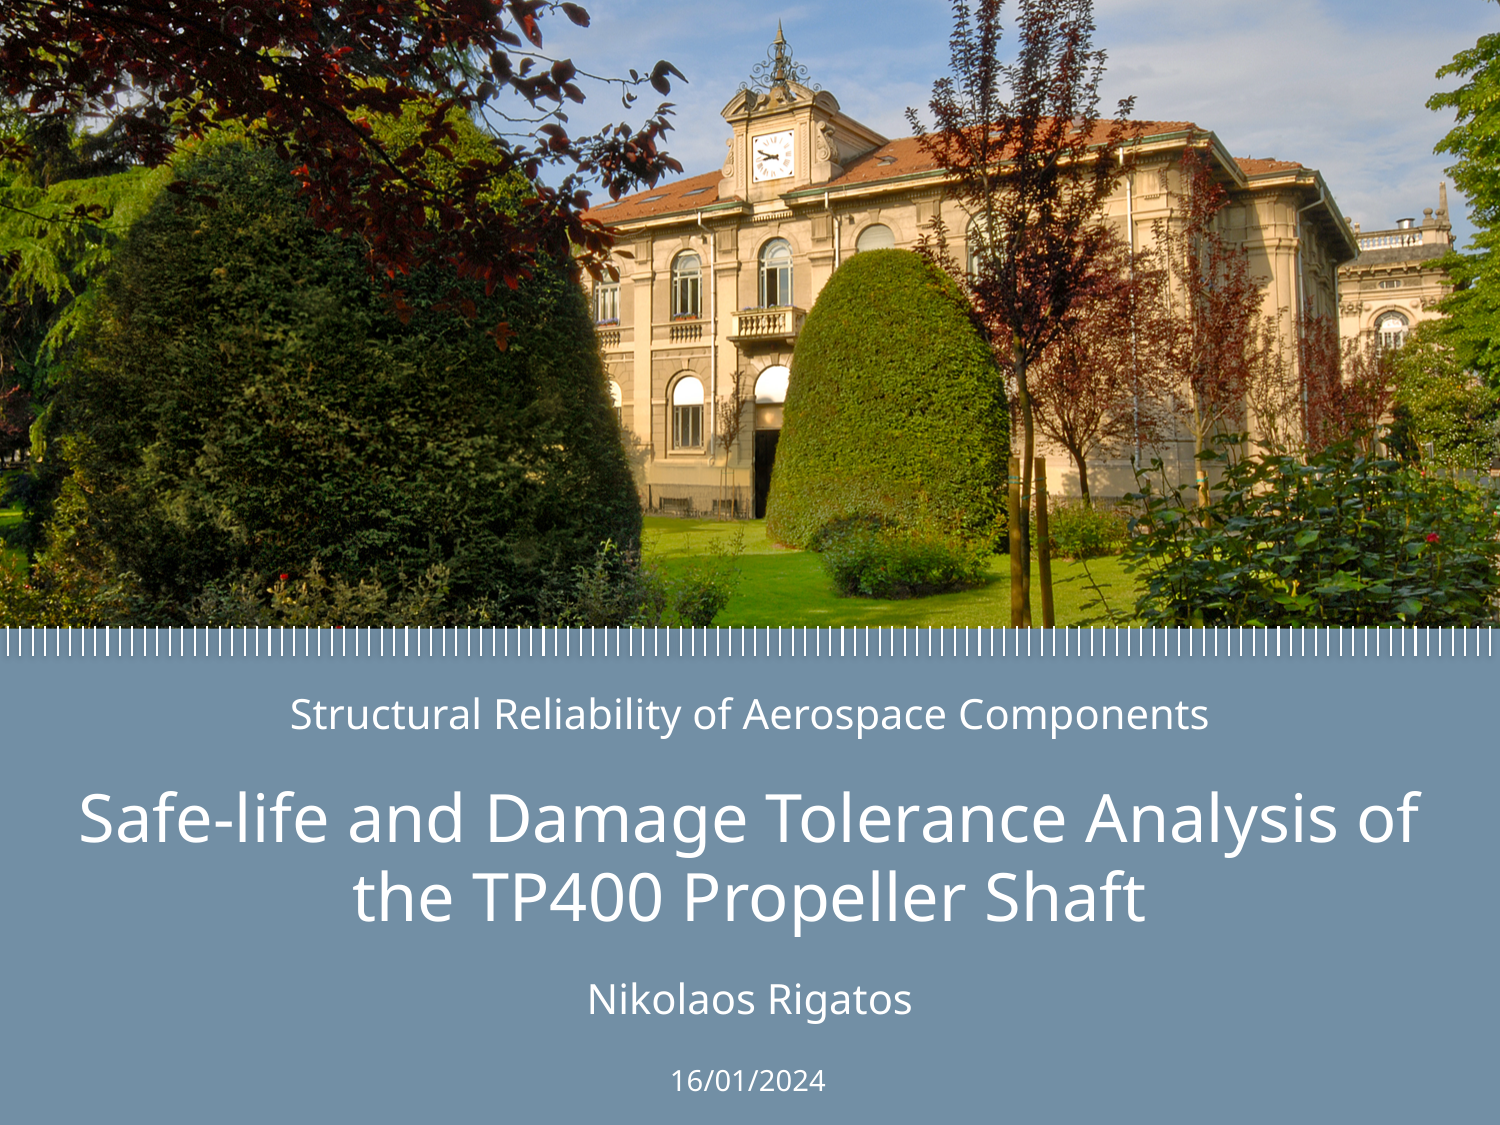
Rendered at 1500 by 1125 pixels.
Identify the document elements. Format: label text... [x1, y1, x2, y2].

text_box [0, 688, 1500, 1125]
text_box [7, 625, 1491, 656]
text_box Safe-life and Damage Tolerance Analysis of the TP400 Propeller Shaft [53, 775, 1447, 936]
text_box Nikolaos Rigatos [231, 972, 1269, 1023]
text_box Structural Reliability of Aerospace Components [43, 689, 1456, 738]
picture [0, 0, 1500, 681]
text_box 16/01/2024 [516, 1061, 980, 1097]
